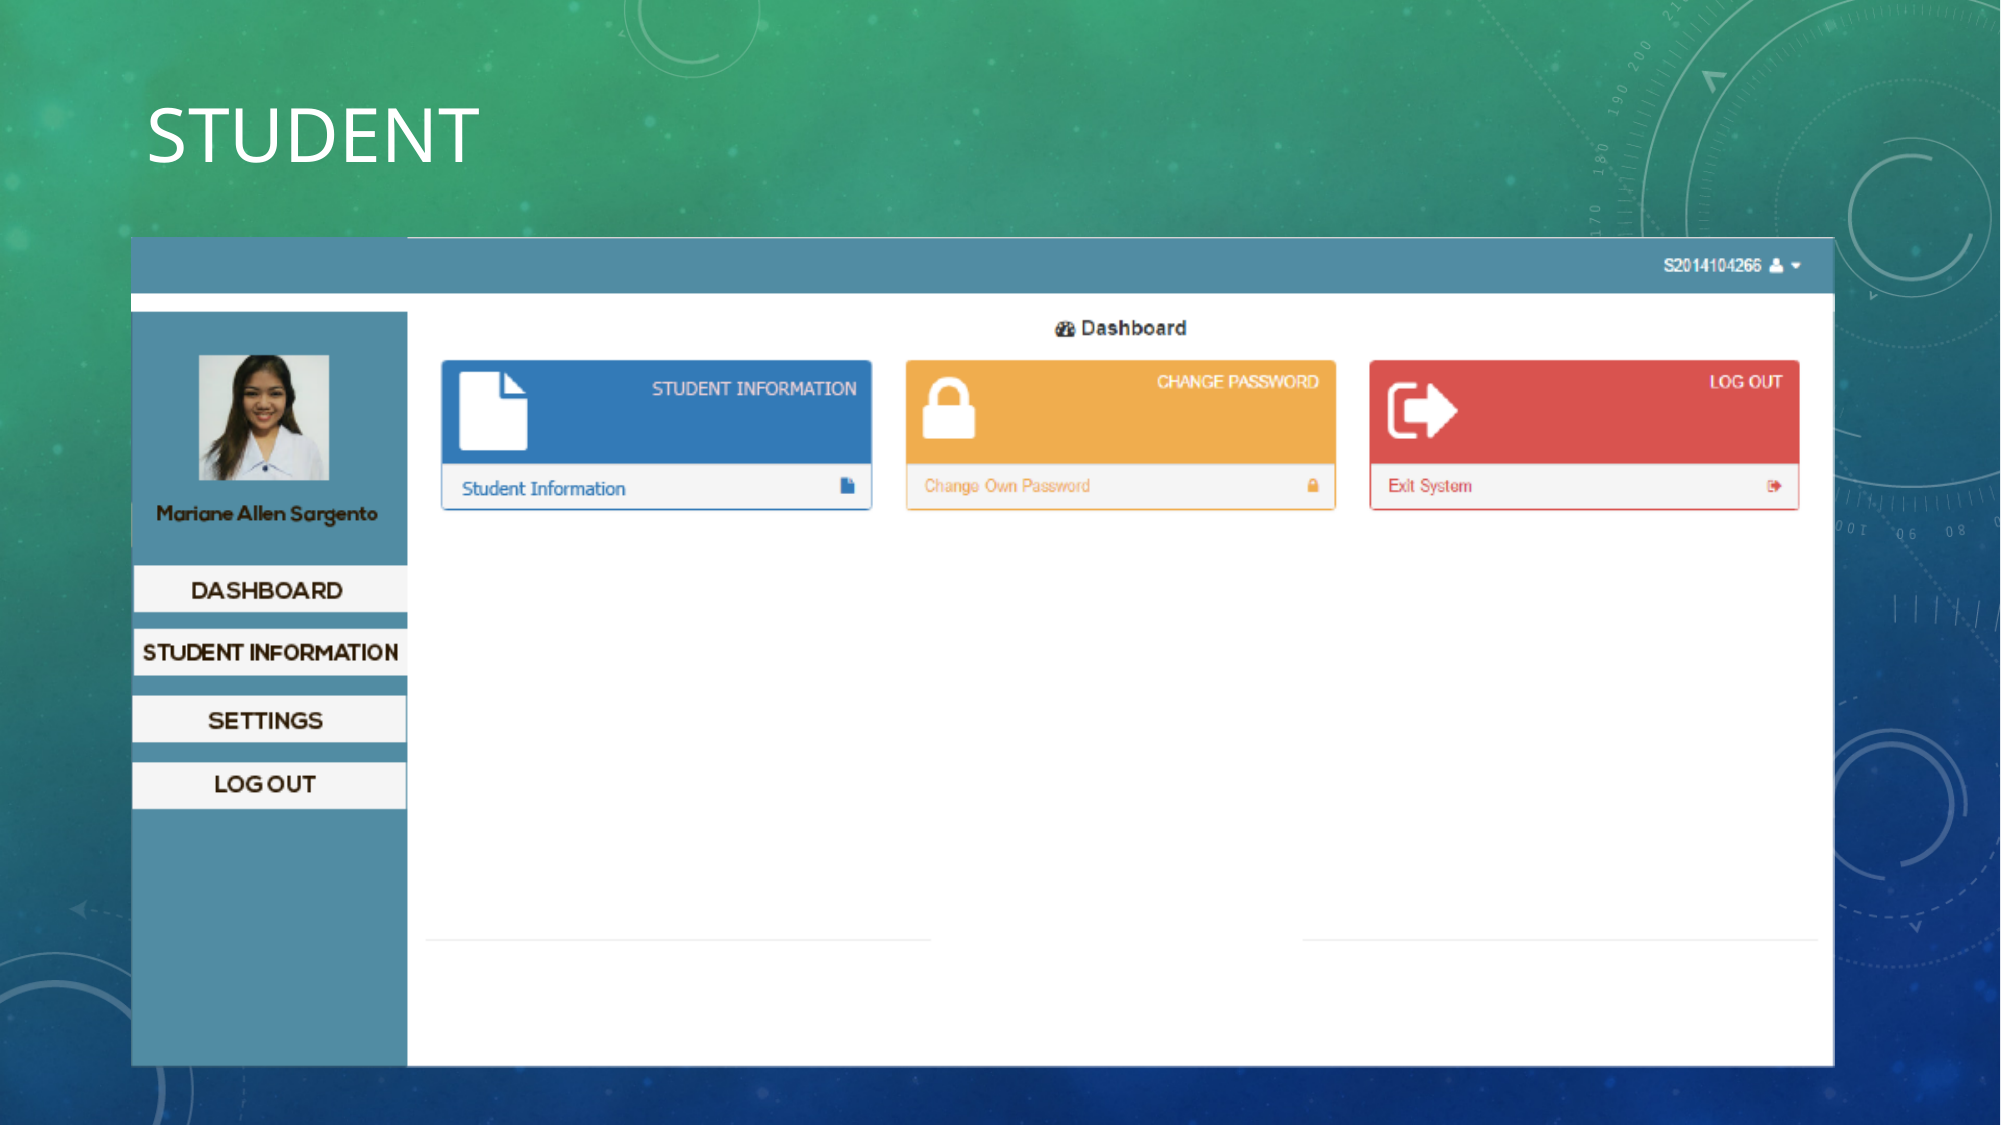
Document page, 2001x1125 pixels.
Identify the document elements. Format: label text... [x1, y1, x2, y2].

title student [131, 56, 1183, 209]
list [131, 237, 1835, 1068]
picture [0, 0, 2001, 1125]
